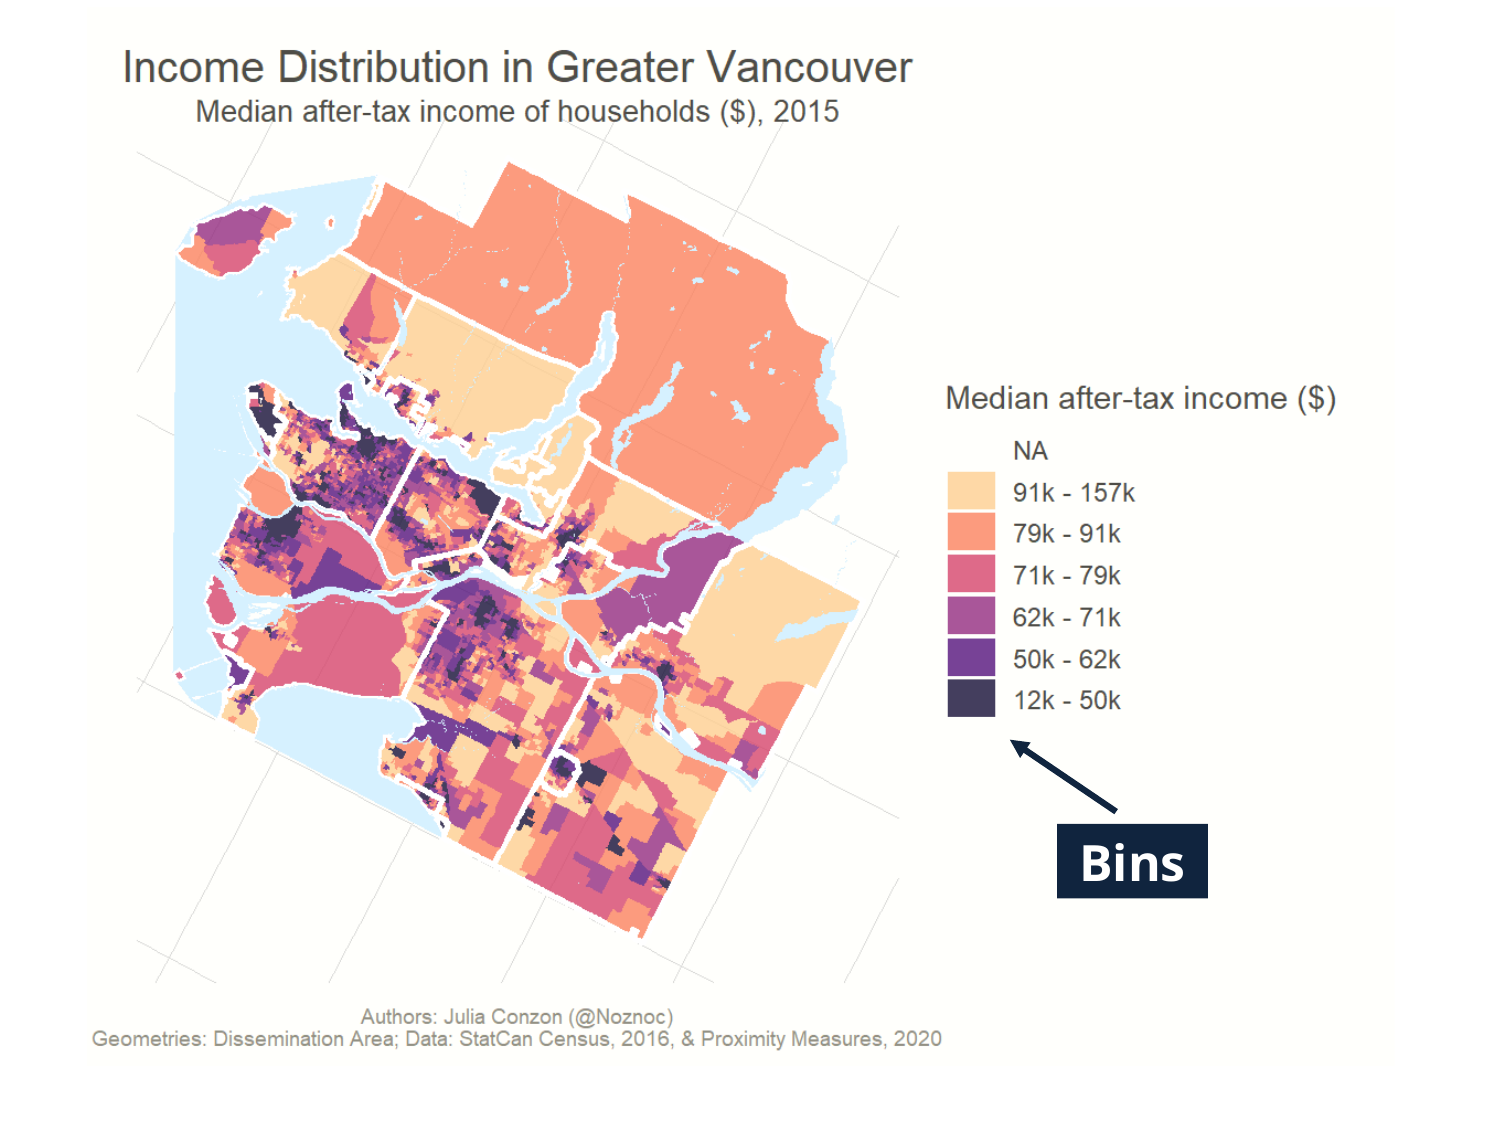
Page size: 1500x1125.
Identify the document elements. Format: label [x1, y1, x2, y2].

list [0, 7, 1483, 1067]
text_box [1009, 739, 1117, 812]
